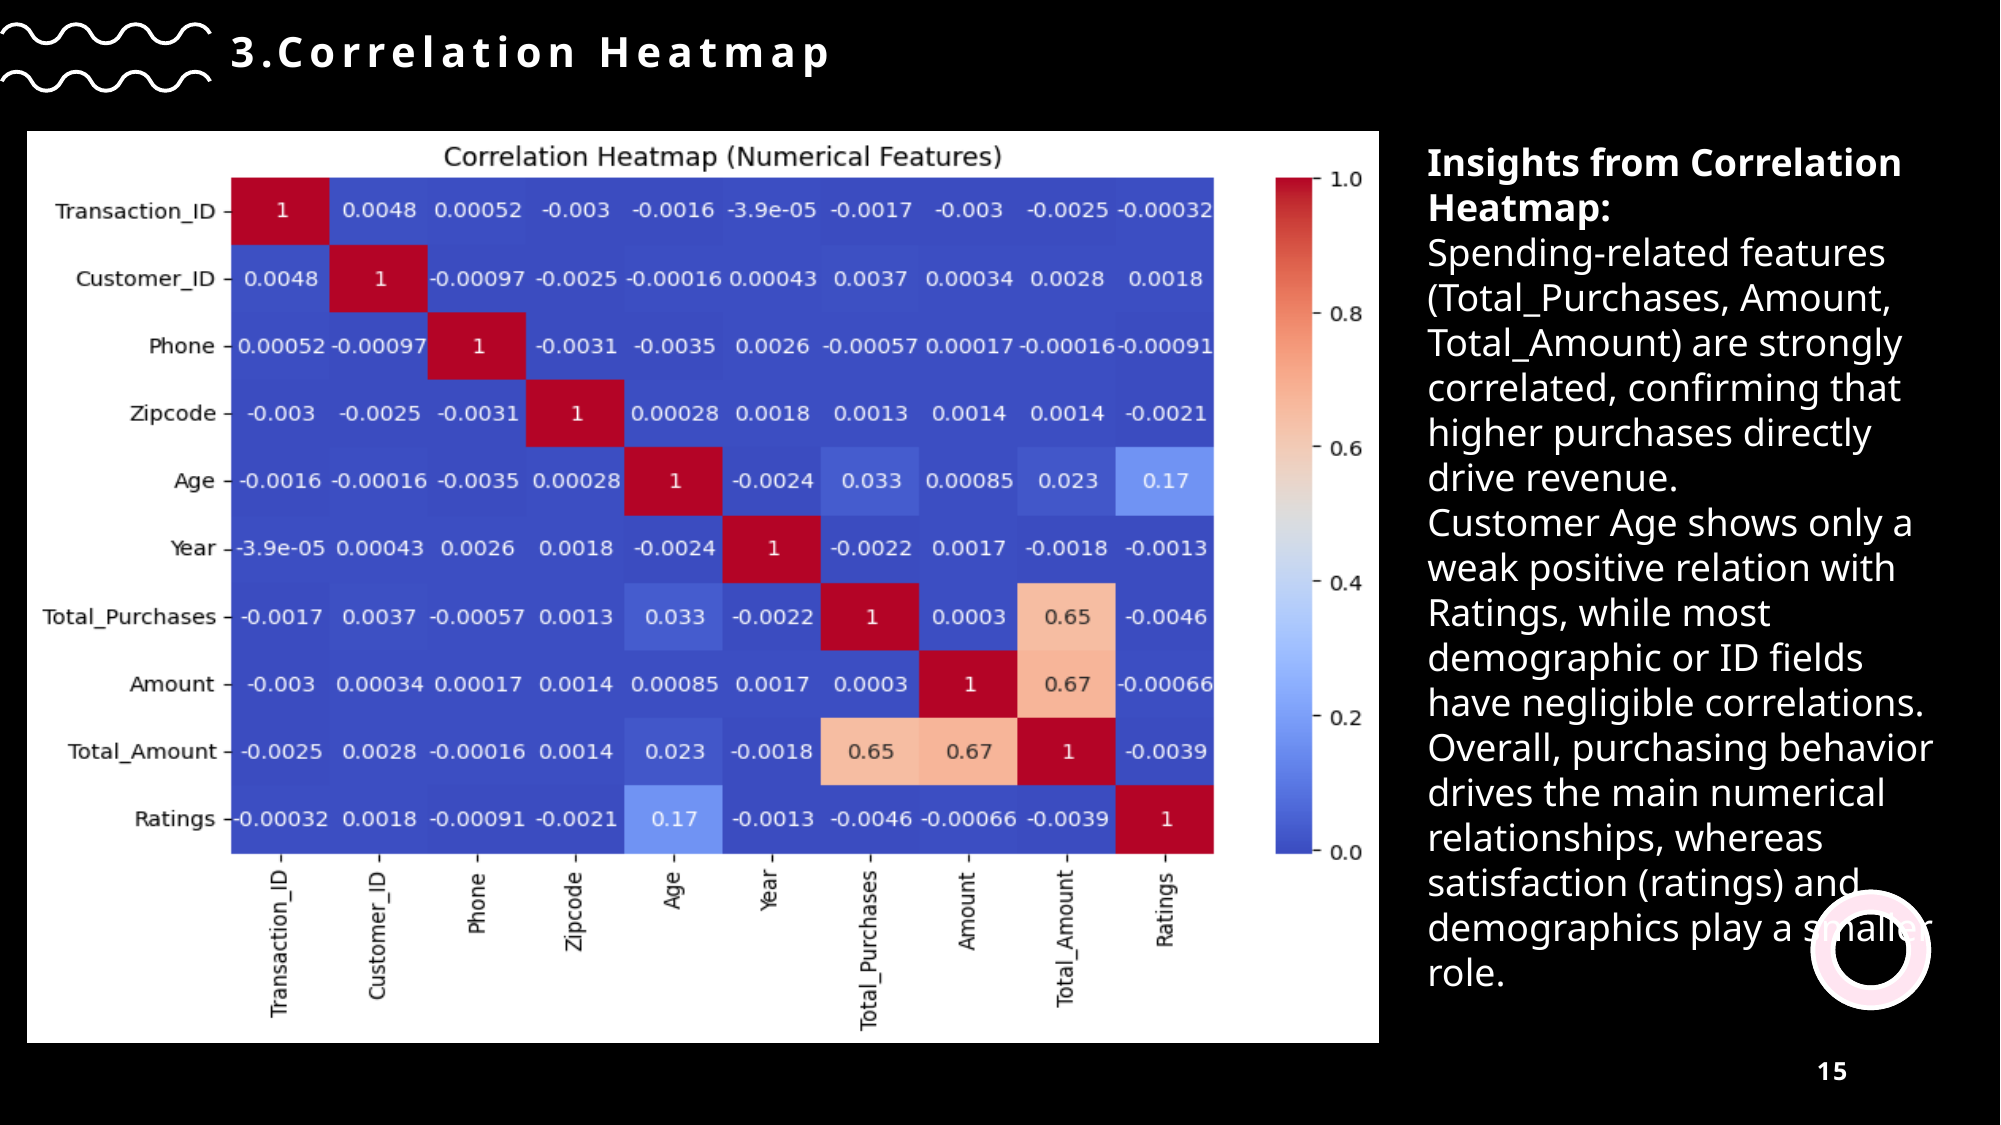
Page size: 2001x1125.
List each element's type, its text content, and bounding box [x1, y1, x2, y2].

slide_number 15 [1412, 1042, 1863, 1103]
text_box Insights from Correlation Heatmap: Spending-related features (Total_Purchases, Amount, Total_Amount) are strongly correlated, confirming that higher purchases directly drive revenue. Customer Age shows only a weak positive relation with Ratings, while most demographic or ID fields have negligible correlations. Overall, purchasing behavior drives the main numerical relationships, whereas satisfaction (ratings) and demographics play a smaller role. [1412, 131, 1958, 1002]
title 3.Correlation Heatmap [215, 0, 1685, 147]
picture [27, 131, 1379, 1043]
